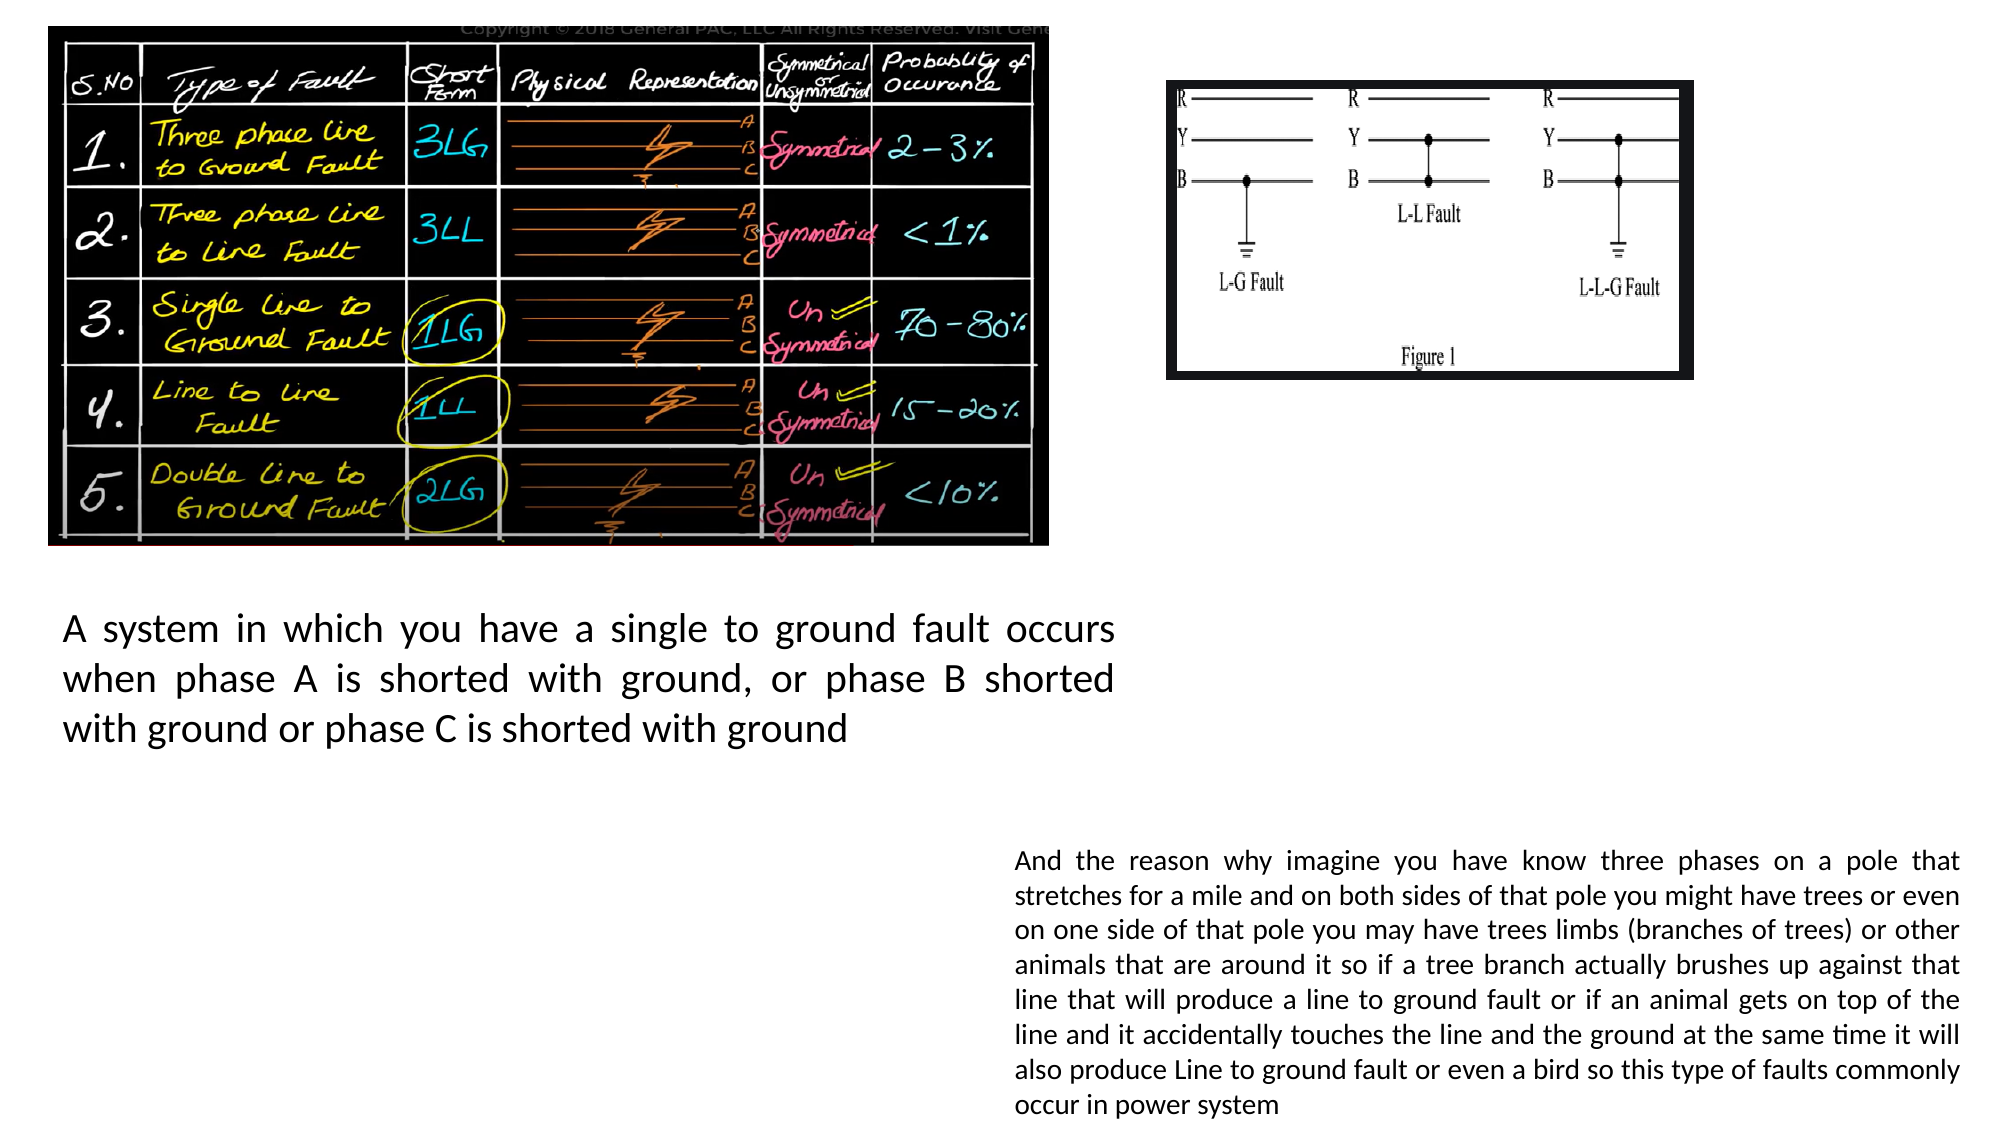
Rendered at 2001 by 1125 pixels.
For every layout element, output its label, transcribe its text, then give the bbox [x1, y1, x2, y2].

text_box A system in which you have a single to ground fault occurs when phase A is shorted with ground, or phase B shorted with ground or phase C is shorted with ground [48, 593, 1131, 759]
picture [47, 26, 1049, 546]
text_box And the reason why imagine you have know three phases on a pole that stretches for a mile and on both sides of that pole you might have trees or even on one side of that pole you may have trees limbs (branches of trees) or other animals that are around it so if a tree branch actually brushes up against that line that will produce a line to ground fault or if an animal gets on top of the line and it accidentally touches the line and the ground at the same time it will also produce Line to ground fault or even a bird so this type of faults commonly occur in power system [999, 833, 1976, 1125]
picture [1142, 65, 1703, 407]
